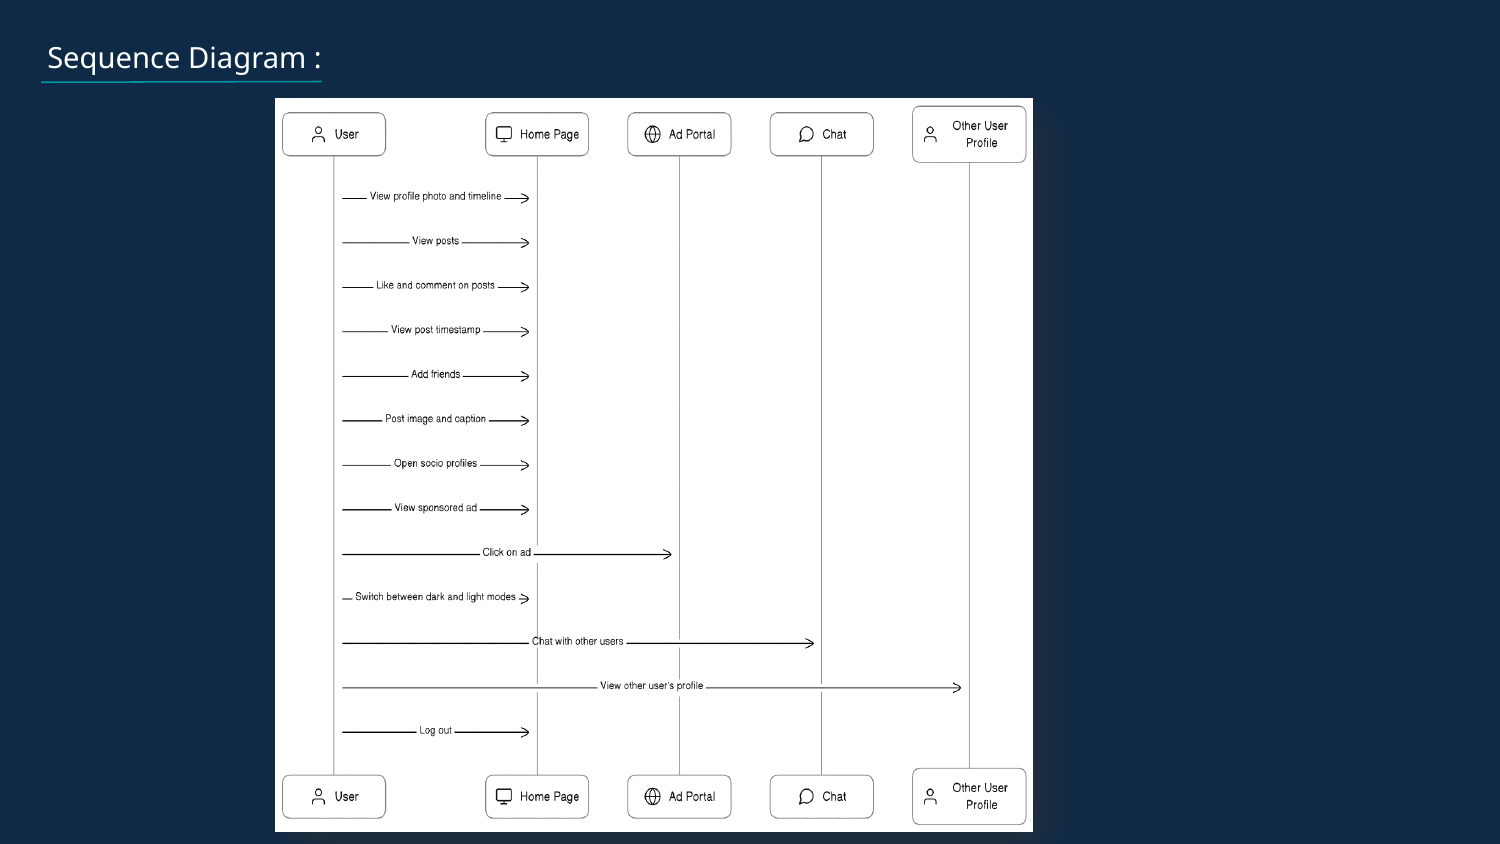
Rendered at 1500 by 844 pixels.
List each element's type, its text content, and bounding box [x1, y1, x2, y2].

text_box Sequence Diagram : [32, 31, 611, 82]
picture [275, 98, 1034, 832]
